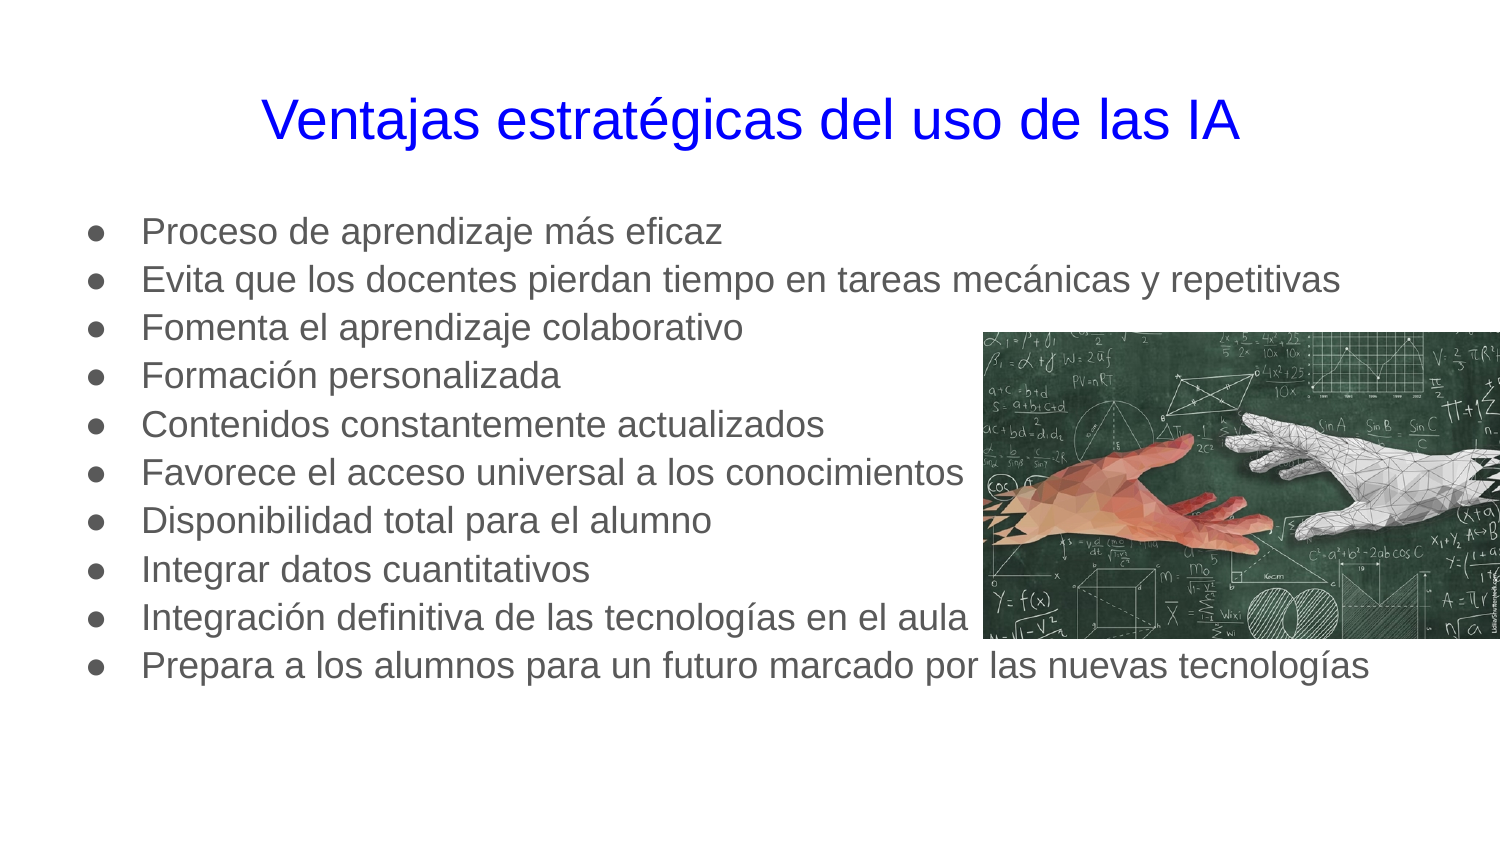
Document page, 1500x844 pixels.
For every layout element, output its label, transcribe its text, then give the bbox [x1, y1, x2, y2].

list Proceso de aprendizaje más eficaz Evita que los docentes pierdan tiempo en tareas mecánicas y repetitivas Fomenta el aprendizaje colaborativo Formación personalizada Contenidos constantemente actualizados Favorece el acceso universal a los conocimientos Disponibilidad total para el alumno Integrar datos cuantitativos Integración definitiva de las tecnologías en el aula Prepara a los alumnos para un futuro marcado por las nuevas tecnologías [51, 189, 1449, 750]
title Ventajas estratégicas del uso de las IA [51, 72, 1449, 167]
picture [983, 332, 1500, 639]
